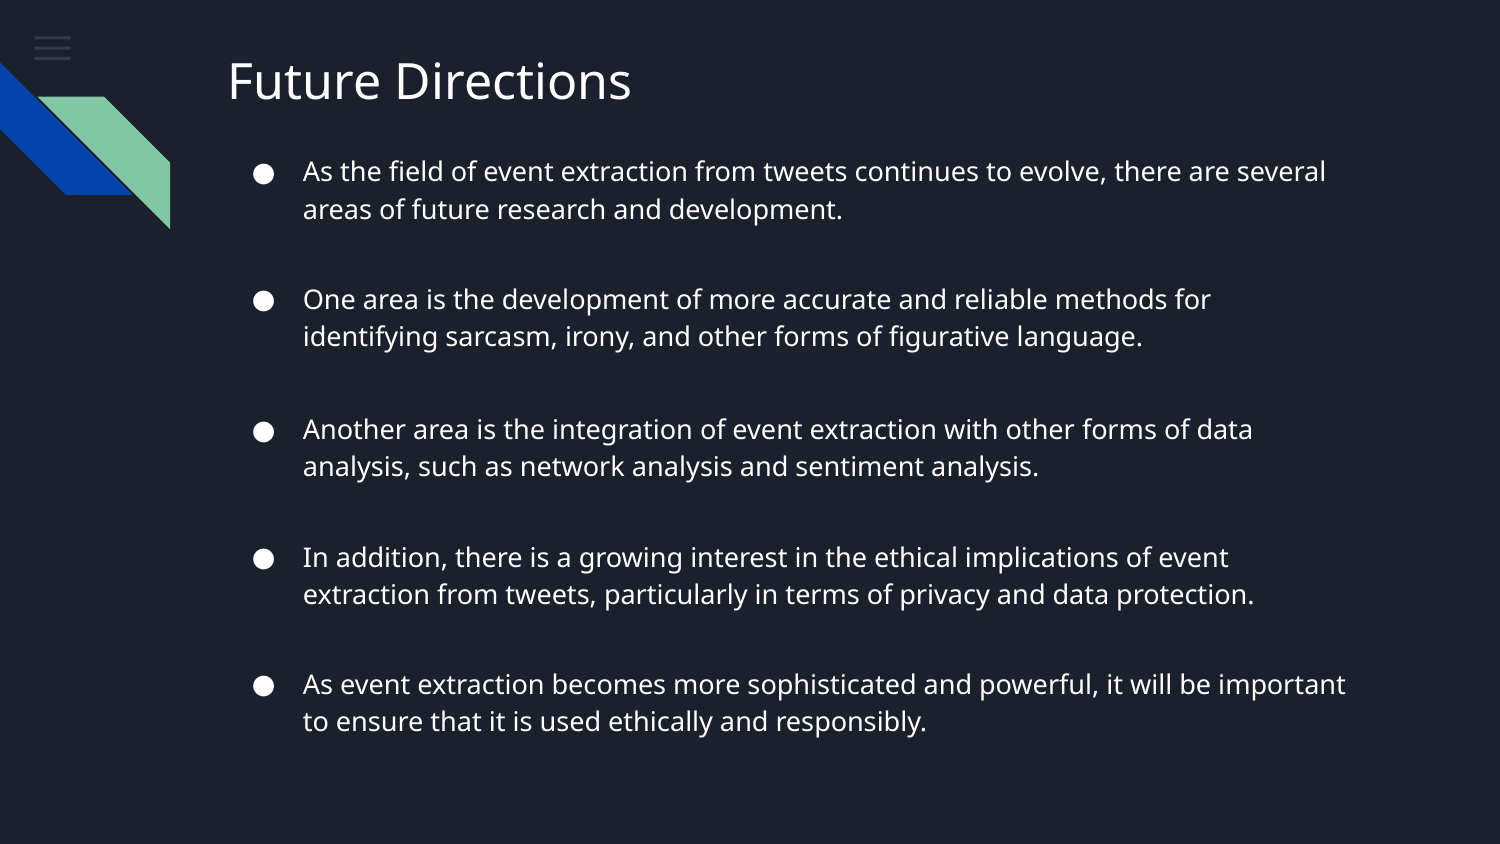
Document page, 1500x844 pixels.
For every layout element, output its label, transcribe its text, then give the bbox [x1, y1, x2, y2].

title Future Directions [212, 34, 1368, 123]
list As the field of event extraction from tweets continues to evolve, there are several areas of future research and development. One area is the development of more accurate and reliable methods for identifying sarcasm, irony, and other forms of figurative language. Another area is the integration of event extraction with other forms of data analysis, such as network analysis and sentiment analysis. In addition, there is a growing interest in the ethical implications of event extraction from tweets, particularly in terms of privacy and data protection. As event extraction becomes more sophisticated and powerful, it will be important to ensure that it is used ethically and responsibly. [212, 134, 1368, 830]
